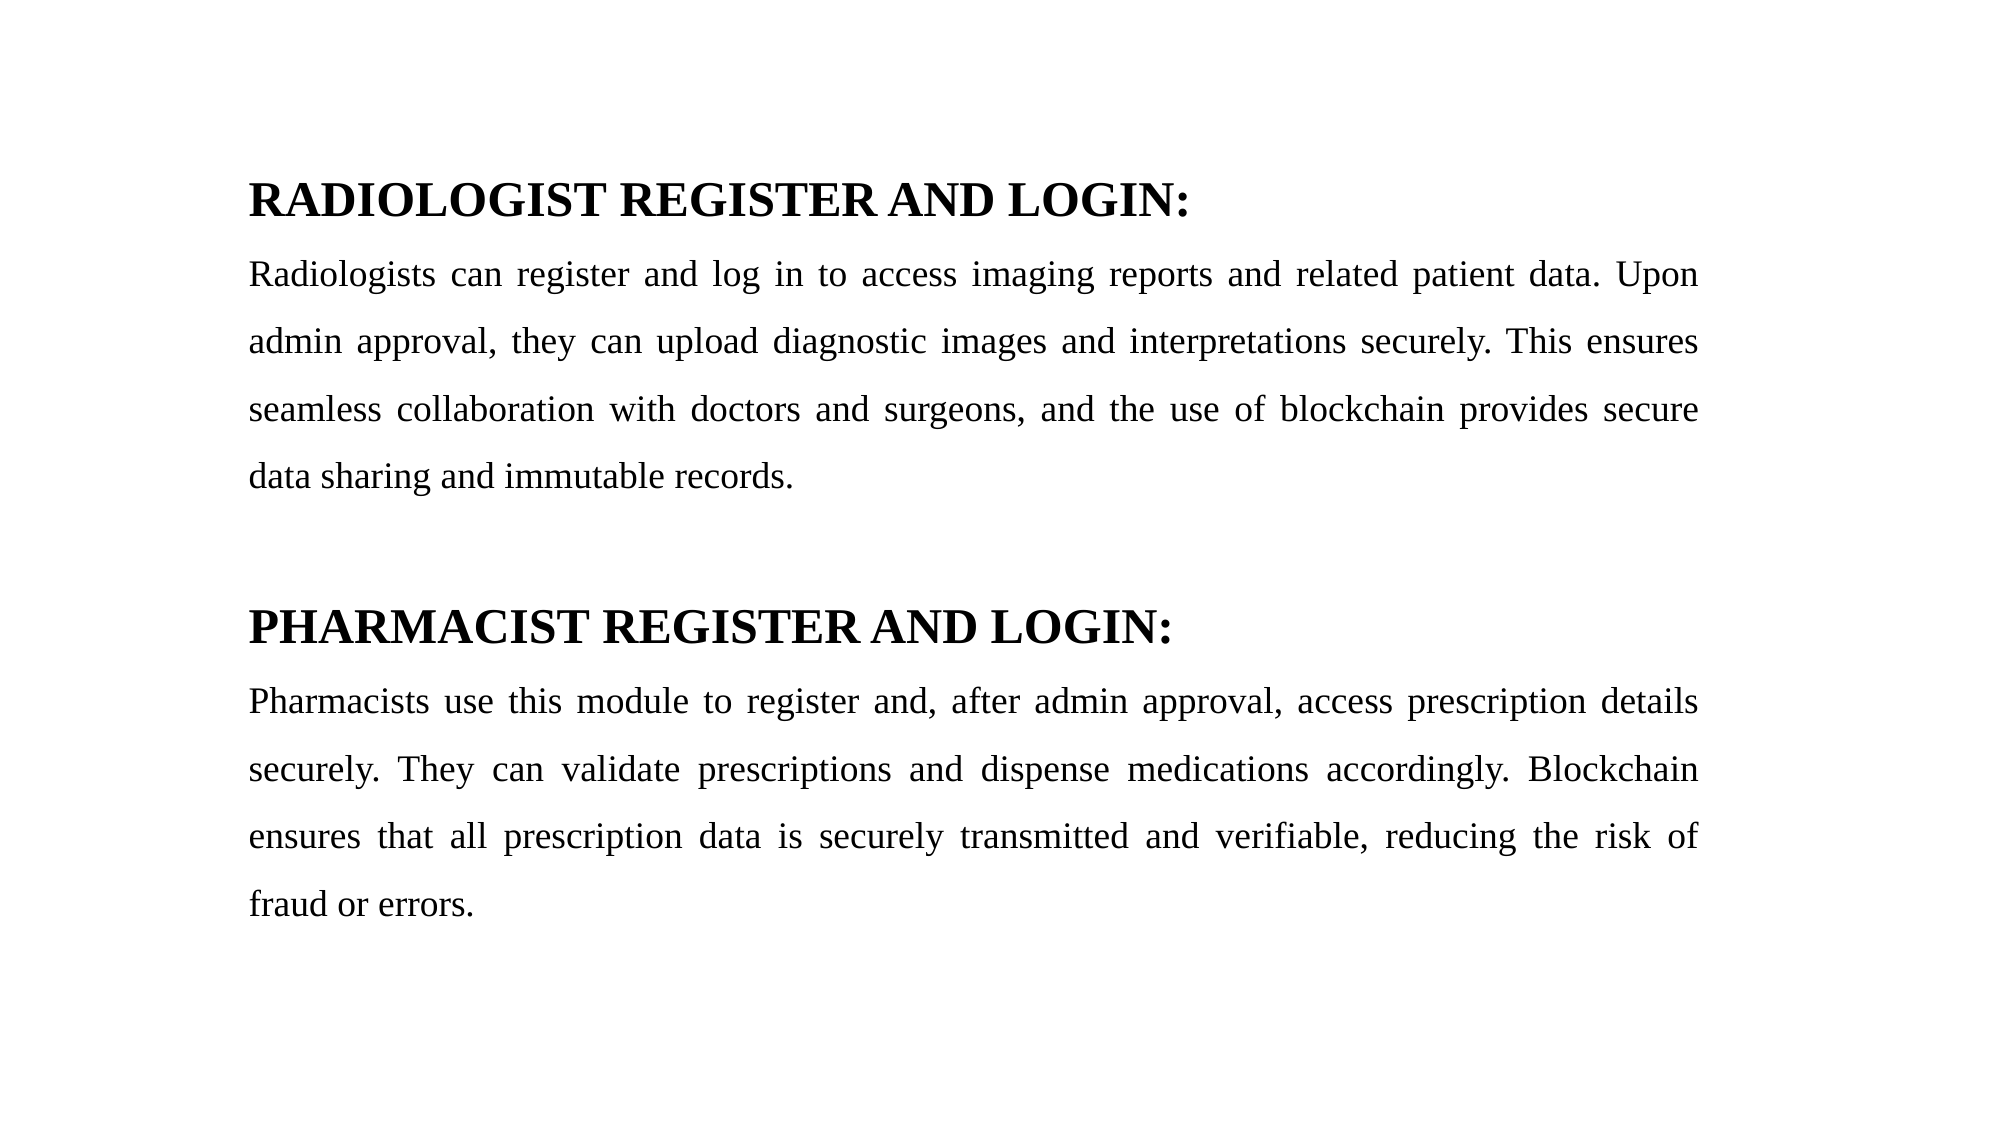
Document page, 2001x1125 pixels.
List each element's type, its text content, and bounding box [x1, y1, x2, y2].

text_box RADIOLOGIST REGISTER AND LOGIN: Radiologists can register and log in to access imaging reports and related patient data. Upon admin approval, they can upload diagnostic images and interpretations securely. This ensures seamless collaboration with doctors and surgeons, and the use of blockchain provides secure data sharing and immutable records. PHARMACIST REGISTER AND LOGIN: Pharmacists use this module to register and, after admin approval, access prescription details securely. They can validate prescriptions and dispense medications accordingly. Blockchain ensures that all prescription data is securely transmitted and verifiable, reducing the risk of fraud or errors. [233, 158, 1716, 931]
